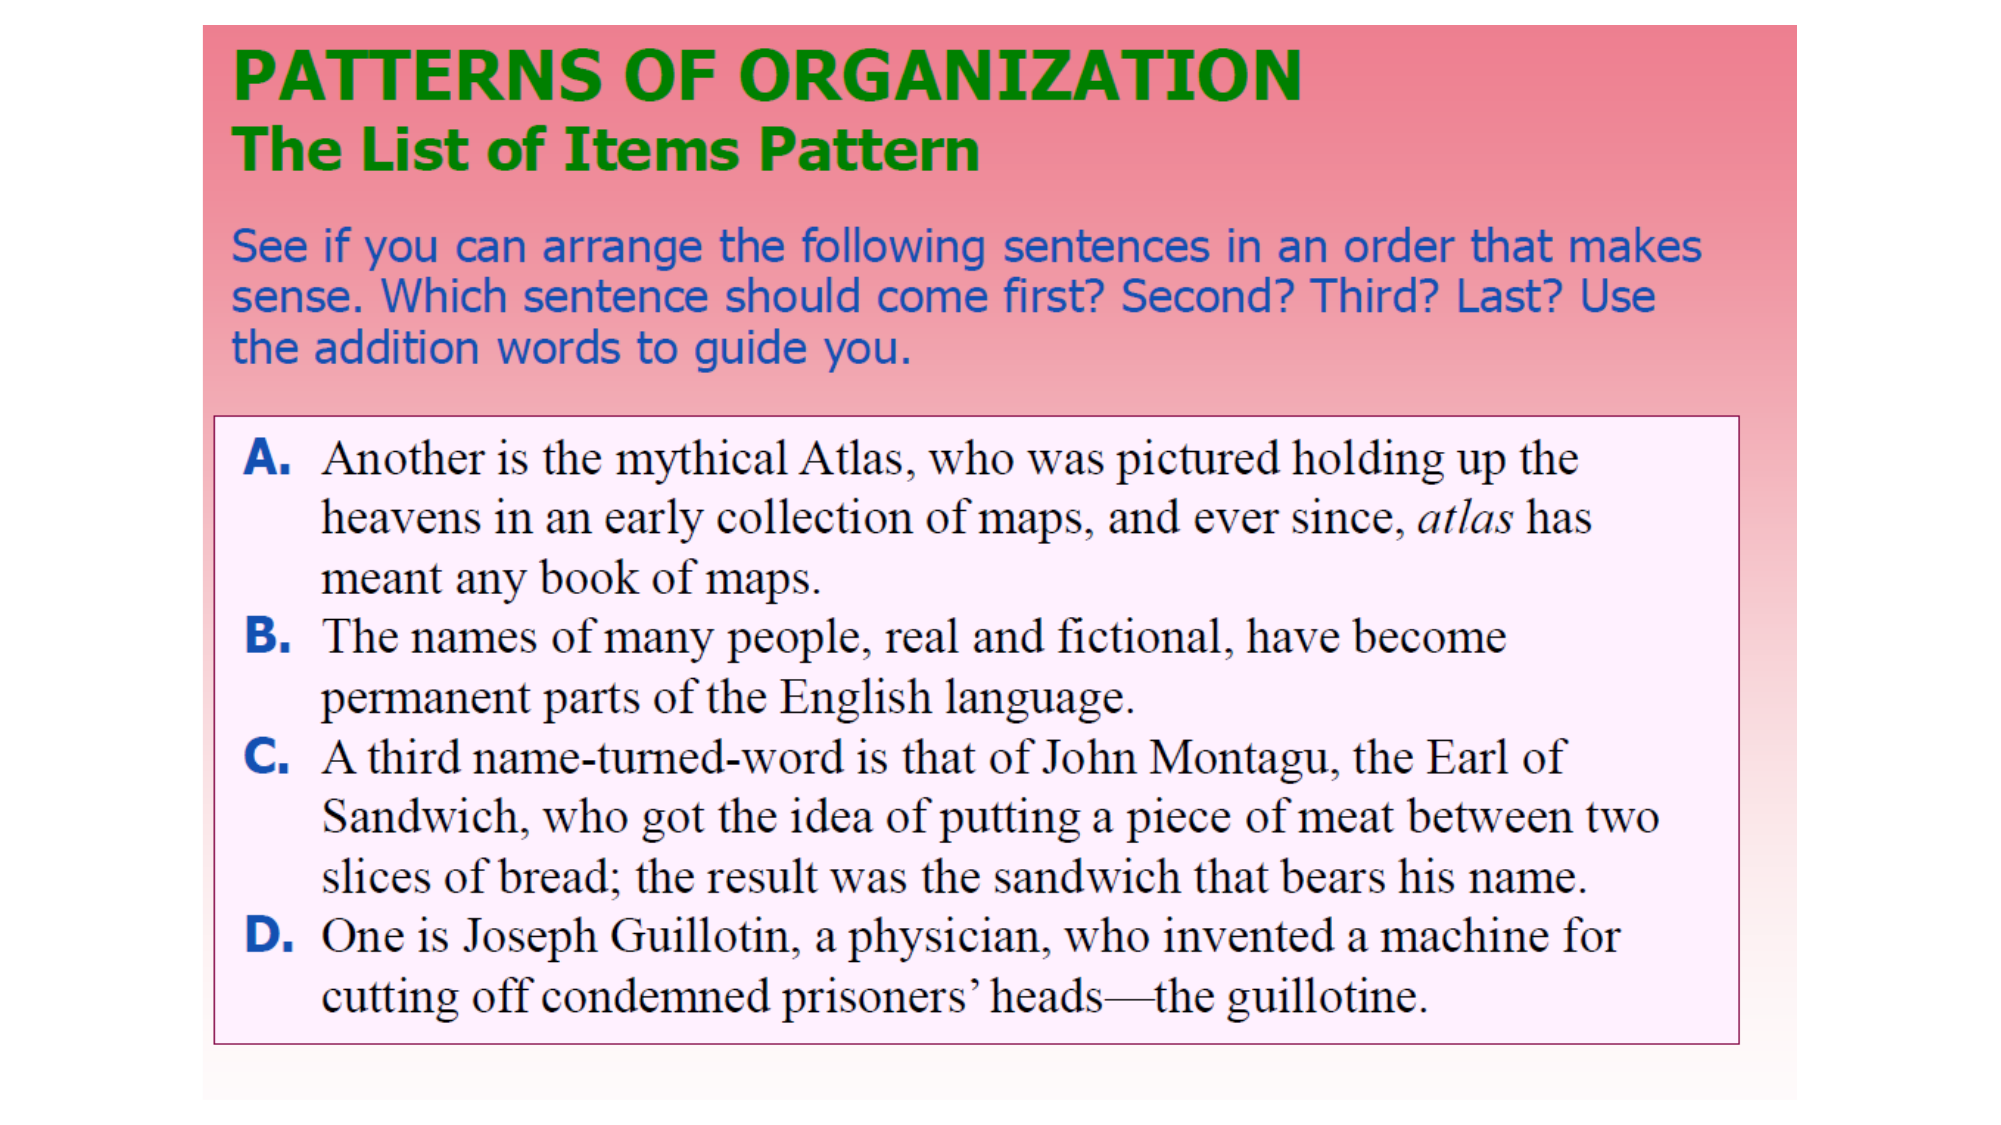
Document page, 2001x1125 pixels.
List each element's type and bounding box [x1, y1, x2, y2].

picture [202, 25, 1797, 1100]
